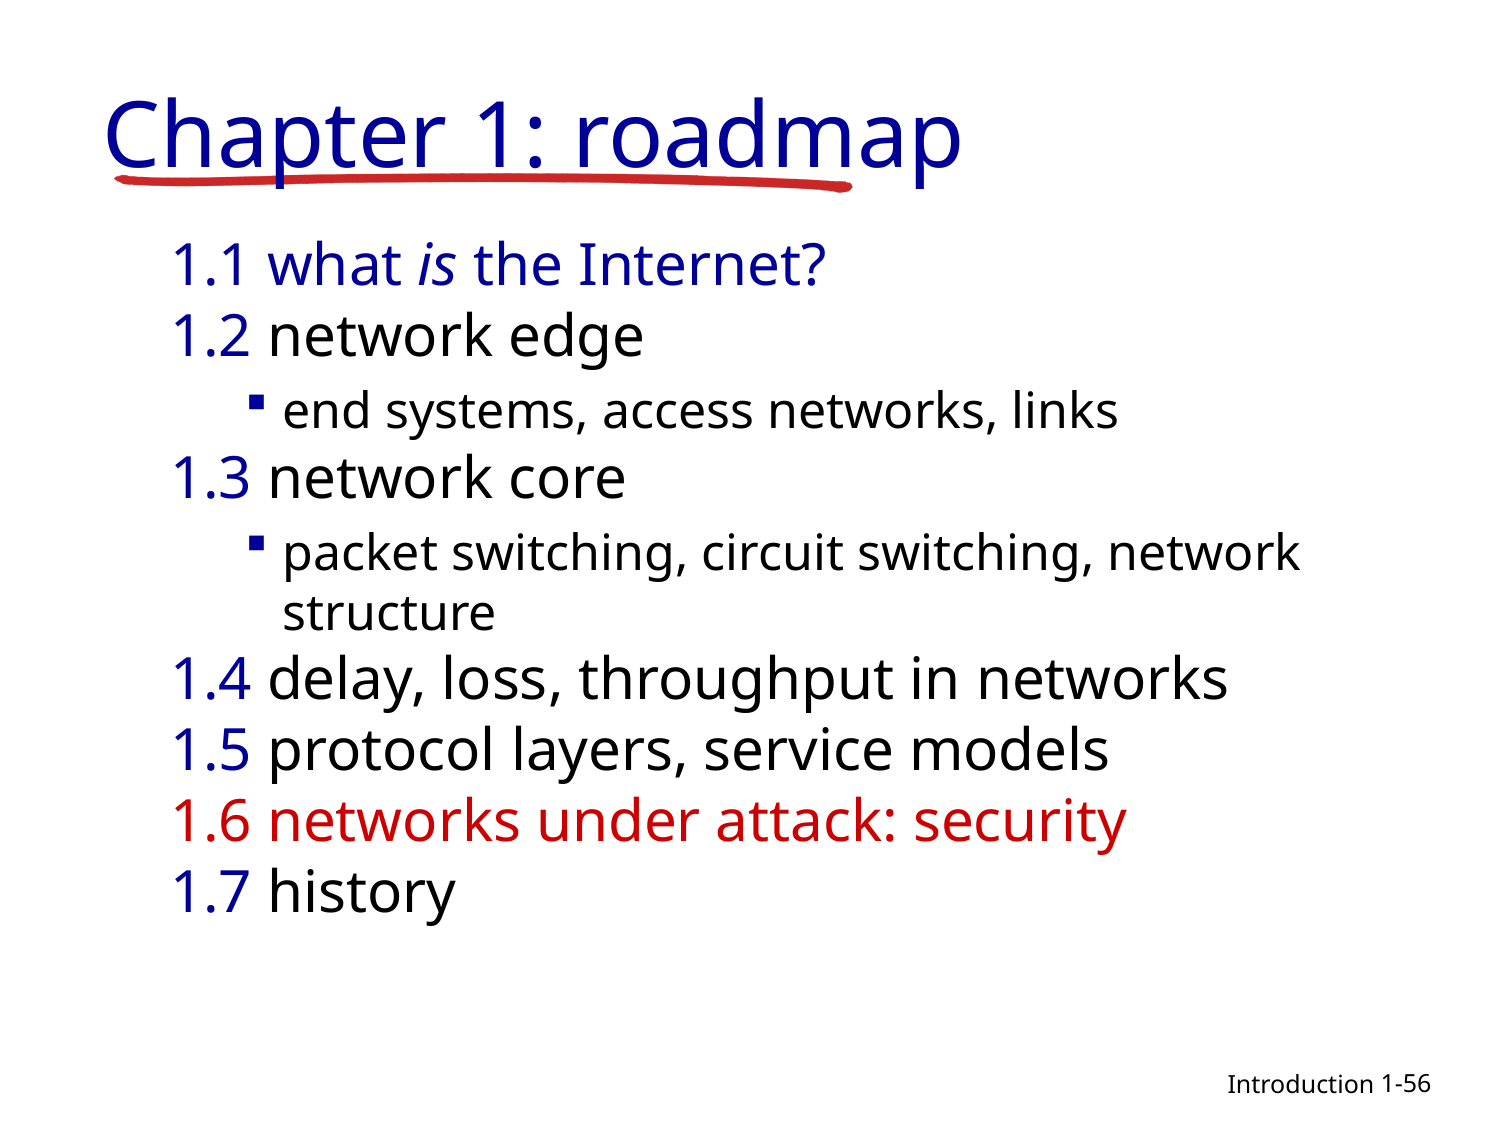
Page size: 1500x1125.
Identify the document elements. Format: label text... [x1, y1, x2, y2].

list 1.1 what is the Internet? 1.2 network edge end systems, access networks, links 1.3 network core packet switching, circuit switching, network structure 1.4 delay, loss, throughput in networks 1.5 protocol layers, service models 1.6 networks under attack: security 1.7 history [79, 230, 1427, 994]
picture [111, 168, 862, 198]
title Chapter 1: roadmap [87, 37, 1363, 225]
footer Introduction [914, 1060, 1391, 1109]
slide_number 1-56 [1365, 1059, 1477, 1106]
